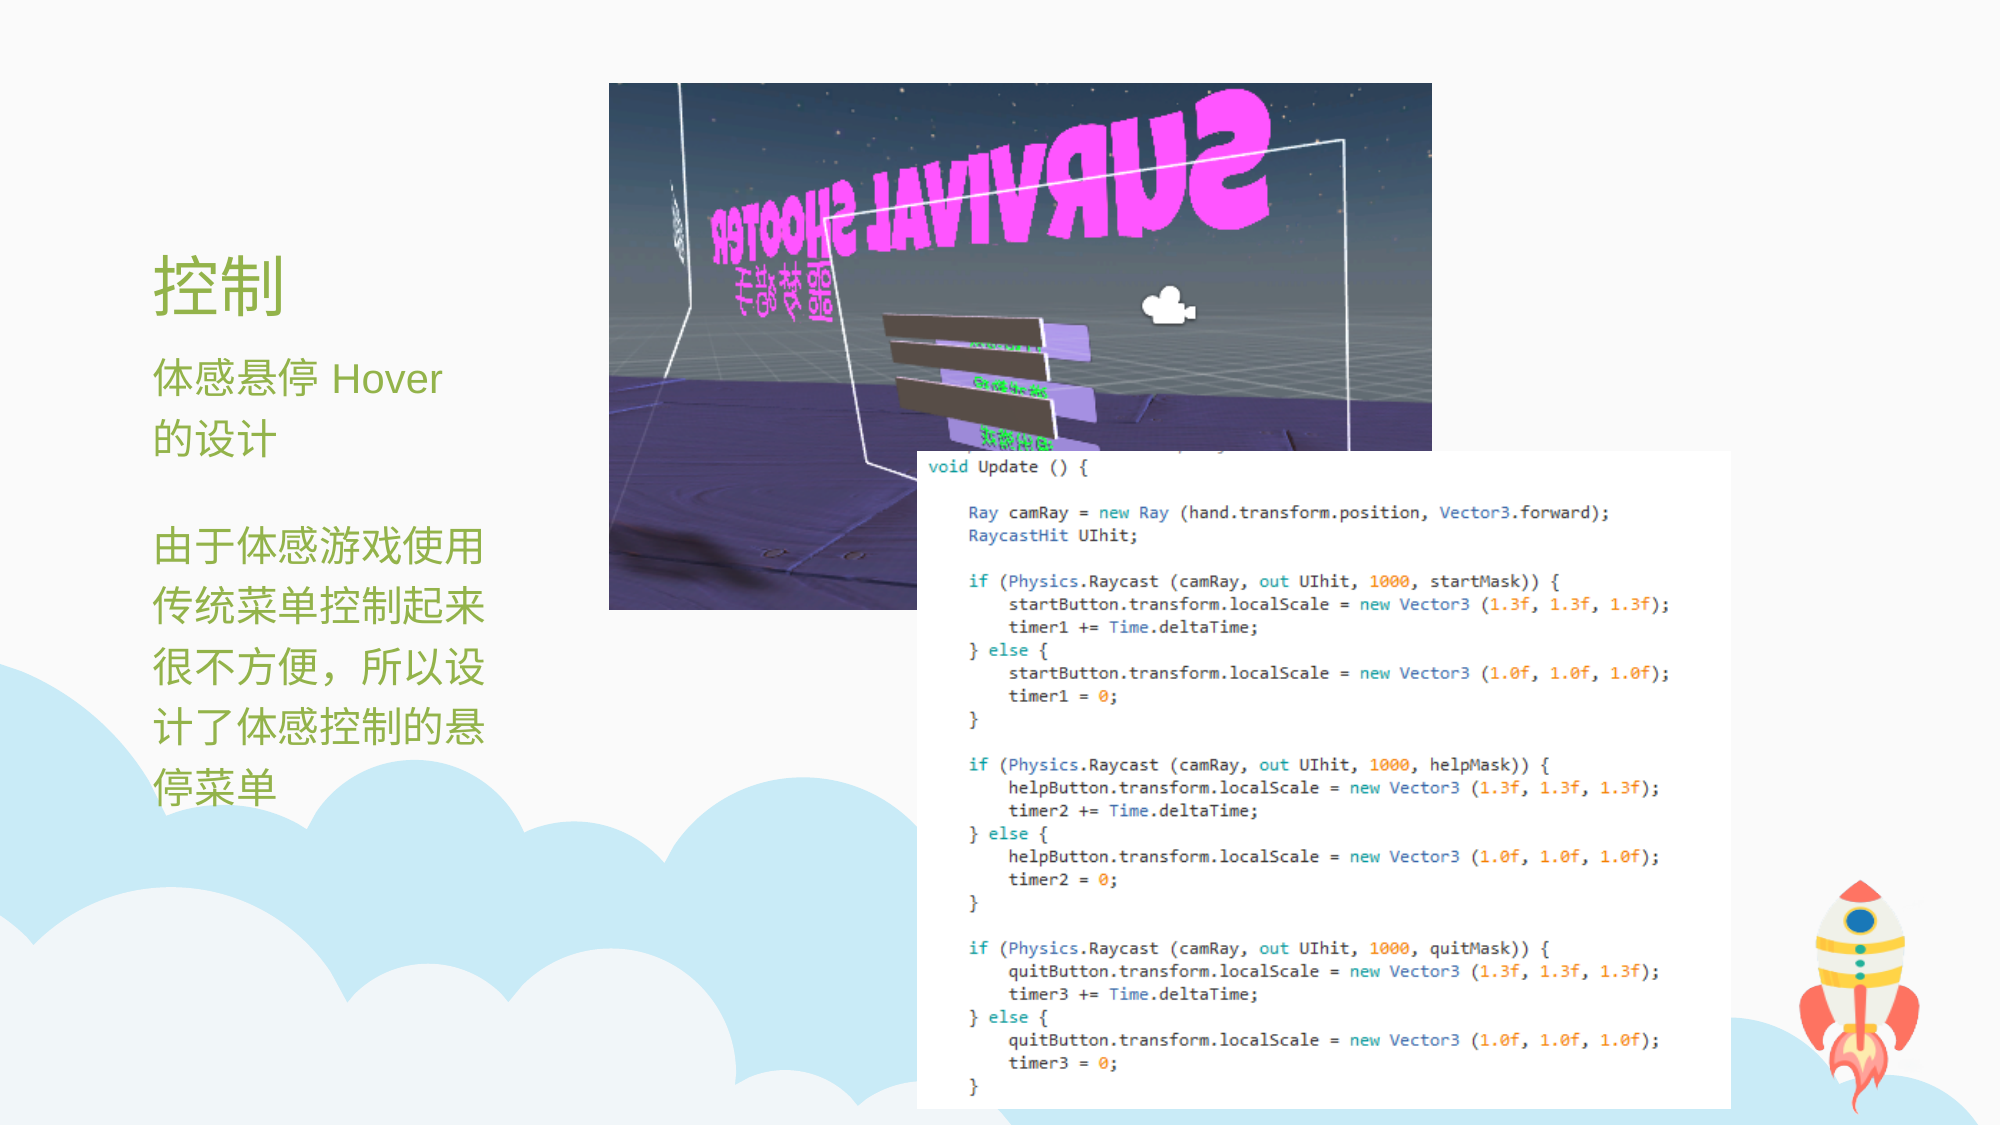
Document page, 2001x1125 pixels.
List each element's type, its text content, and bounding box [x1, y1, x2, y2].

text_box 控制 [137, 74, 821, 338]
picture [1795, 876, 1924, 1118]
text_box 体感悬停Hover的设计 由于体感游戏使用传统菜单控制起来很不方便，所以设计了体感控制的悬停菜单 [137, 337, 506, 964]
picture [609, 83, 1731, 1109]
